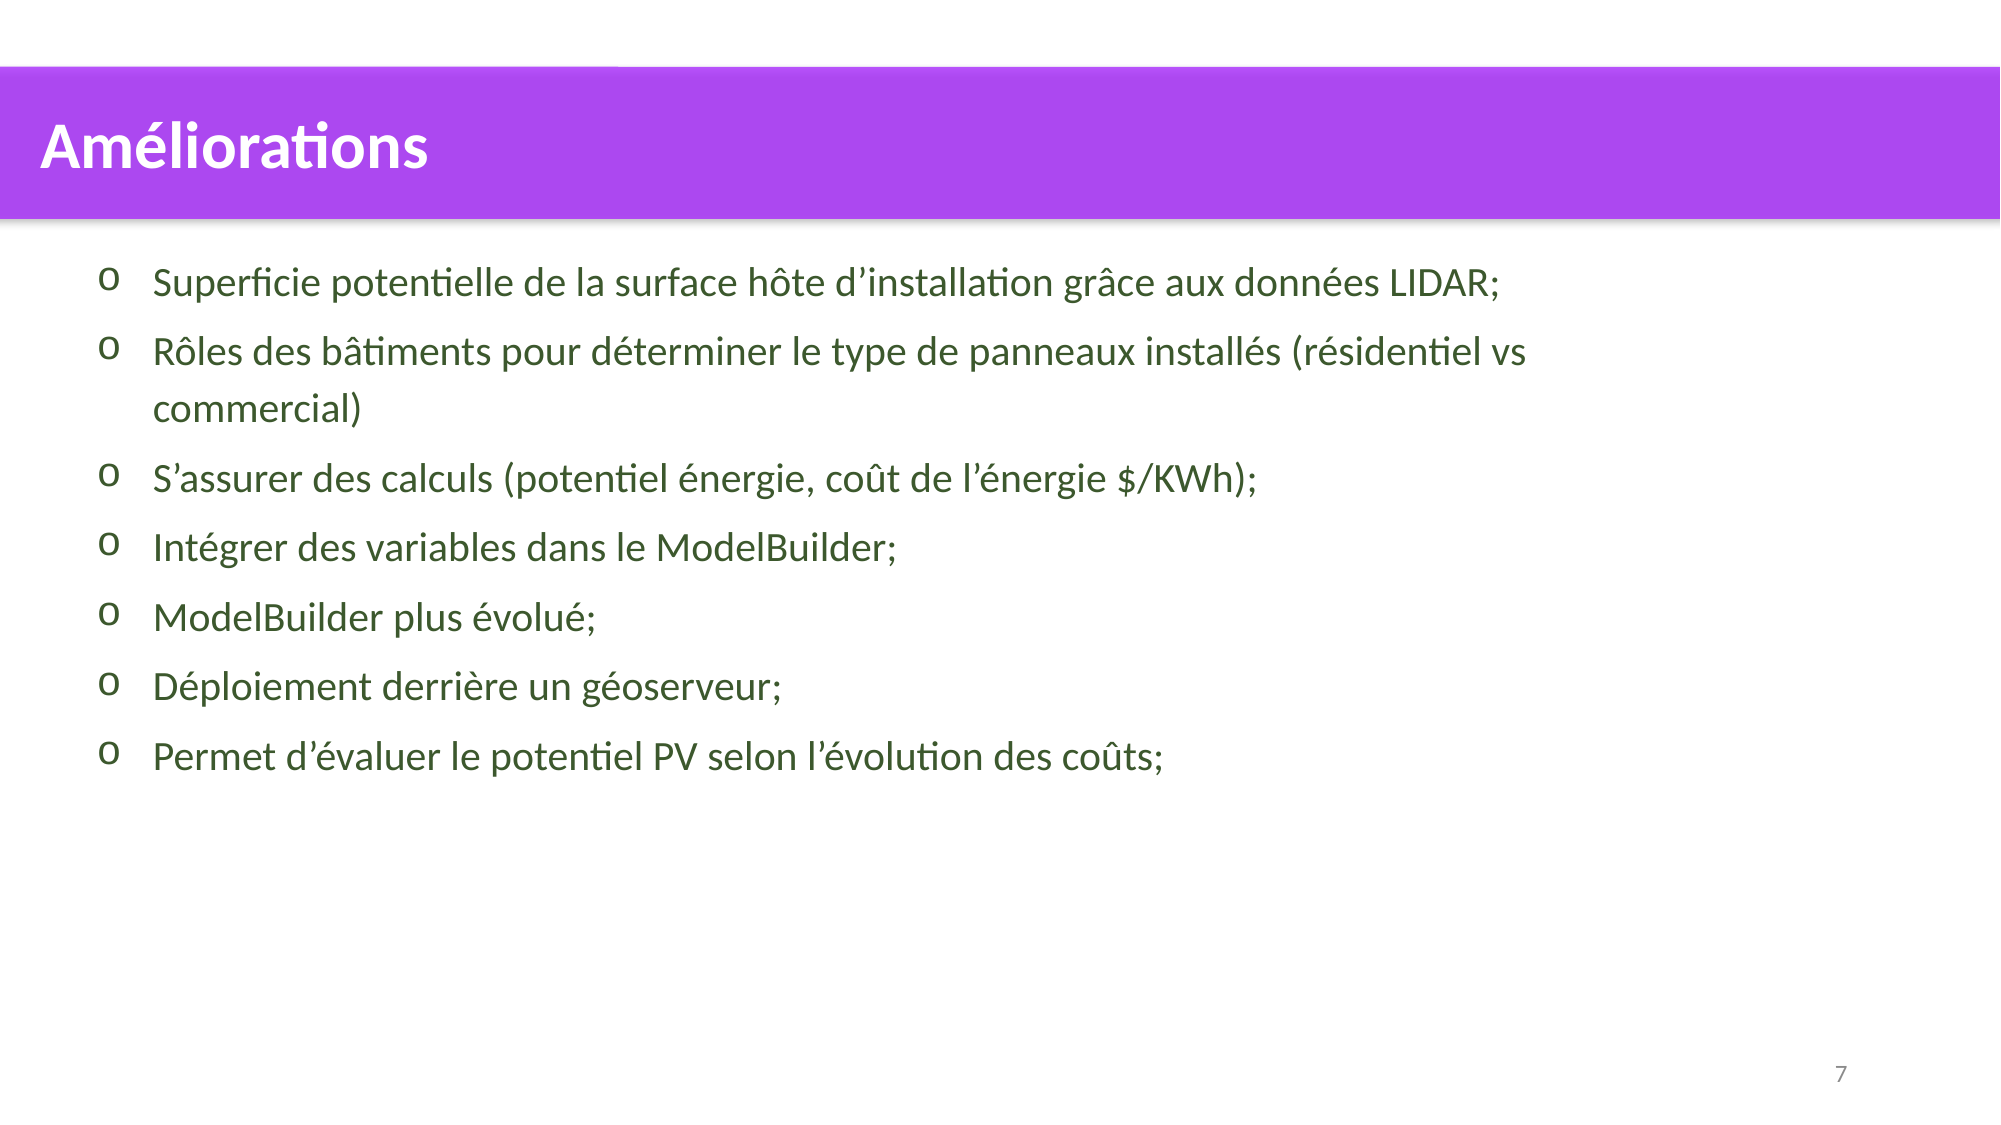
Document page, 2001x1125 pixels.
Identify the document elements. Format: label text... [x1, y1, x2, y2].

text_box Superficie potentielle de la surface hôte d’installation grâce aux données LIDAR; Rôles des bâtiments pour déterminer le type de panneaux installés (résidentiel vs commercial) S’assurer des calculs (potentiel énergie, coût de l’énergie $/KWh); Intégrer des variables dans le ModelBuilder; ModelBuilder plus évolué; Déploiement derrière un géoserveur; Permet d’évaluer le potentiel PV selon l’évolution des coûts; [81, 239, 1750, 786]
text_box Améliorations [25, 101, 2000, 189]
text_box [0, 66, 2000, 219]
slide_number 7 [1412, 1042, 1863, 1103]
